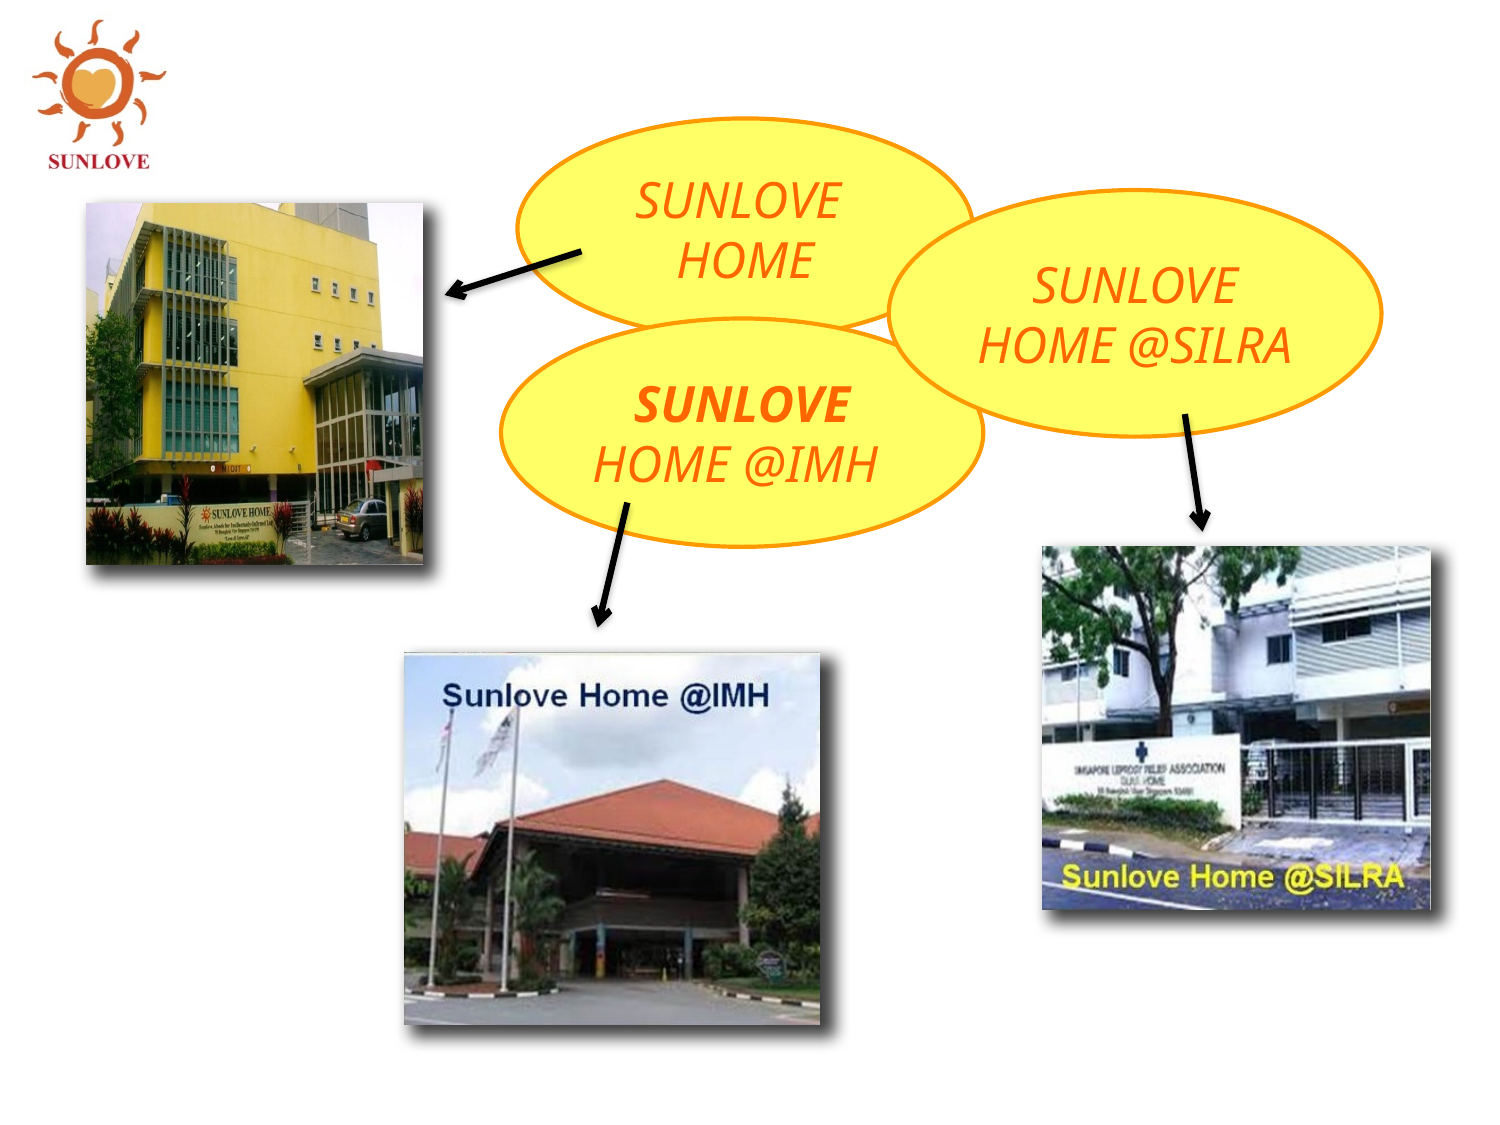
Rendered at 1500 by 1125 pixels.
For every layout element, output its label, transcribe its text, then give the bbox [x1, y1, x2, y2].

text_box SUNLOVE HOME @IMH [498, 316, 986, 549]
picture [24, 11, 175, 178]
text_box SUNLOVE HOME @SILRA [886, 187, 1384, 439]
picture [1041, 546, 1431, 910]
picture [404, 651, 821, 1025]
picture [86, 203, 423, 566]
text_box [1184, 413, 1203, 532]
text_box SUNLOVE HOME [515, 116, 974, 328]
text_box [597, 502, 628, 628]
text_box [444, 251, 582, 296]
